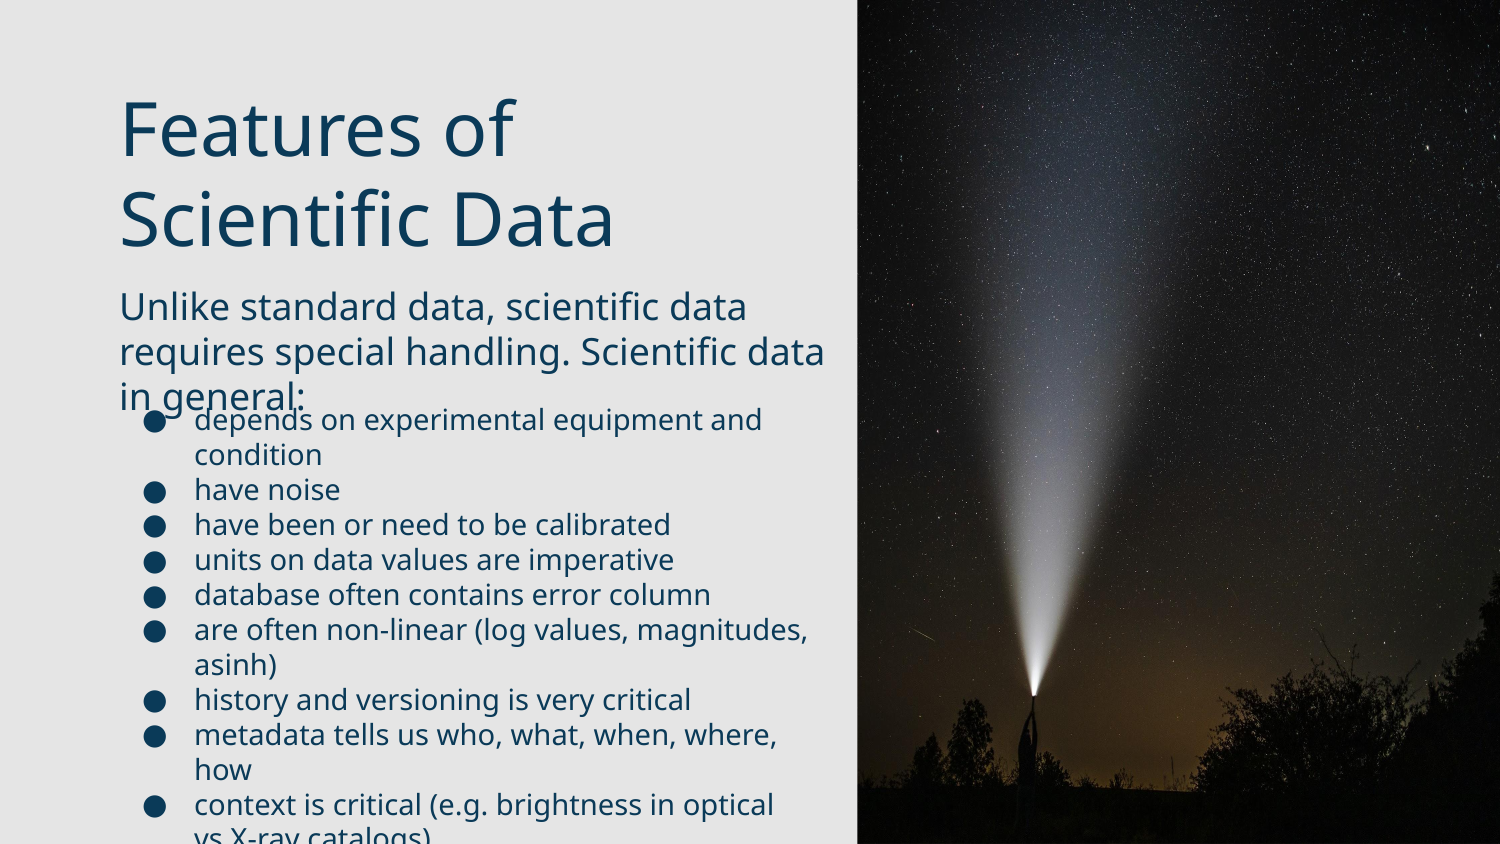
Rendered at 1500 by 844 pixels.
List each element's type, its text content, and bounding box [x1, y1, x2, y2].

picture [857, 0, 1500, 844]
subtitle Unlike standard data, scientific data requires special handling. Scientific data in general: [104, 268, 847, 387]
title Features of Scientific Data [104, 66, 847, 212]
list depends on experimental equipment and condition have noise have been or need to be calibrated units on data values are imperative database often contains error column are often non-linear (log values, magnitudes, asinh) history and versioning is very critical metadata tells us who, what, when, where, how context is critical (e.g. brightness in optical vs X-ray catalogs) Have different level of abstraction: raw, calibrated, reduced, data products, derived information, …etc. [104, 386, 825, 724]
